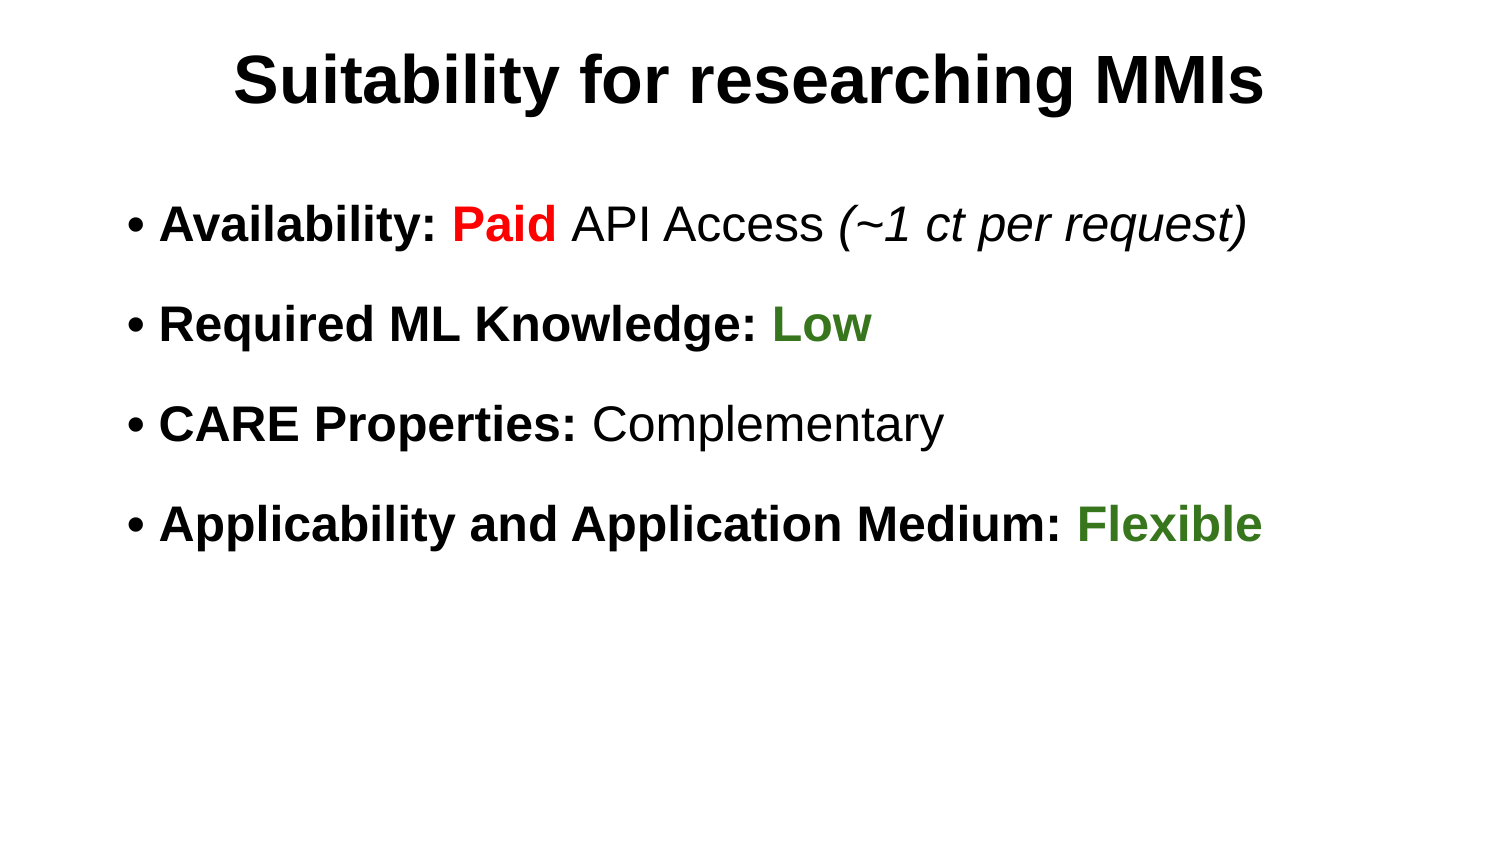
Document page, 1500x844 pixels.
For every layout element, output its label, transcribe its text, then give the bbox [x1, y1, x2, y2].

title • Availability: Paid API Access (~1 ct per request) [112, 169, 1443, 267]
title Suitability for researching MMIs [15, 0, 1485, 133]
title • Applicability and Application Medium: Flexible [112, 469, 1363, 567]
title • Required ML Knowledge: Low [112, 269, 1409, 367]
title • CARE Properties: Complementary [112, 369, 1424, 467]
